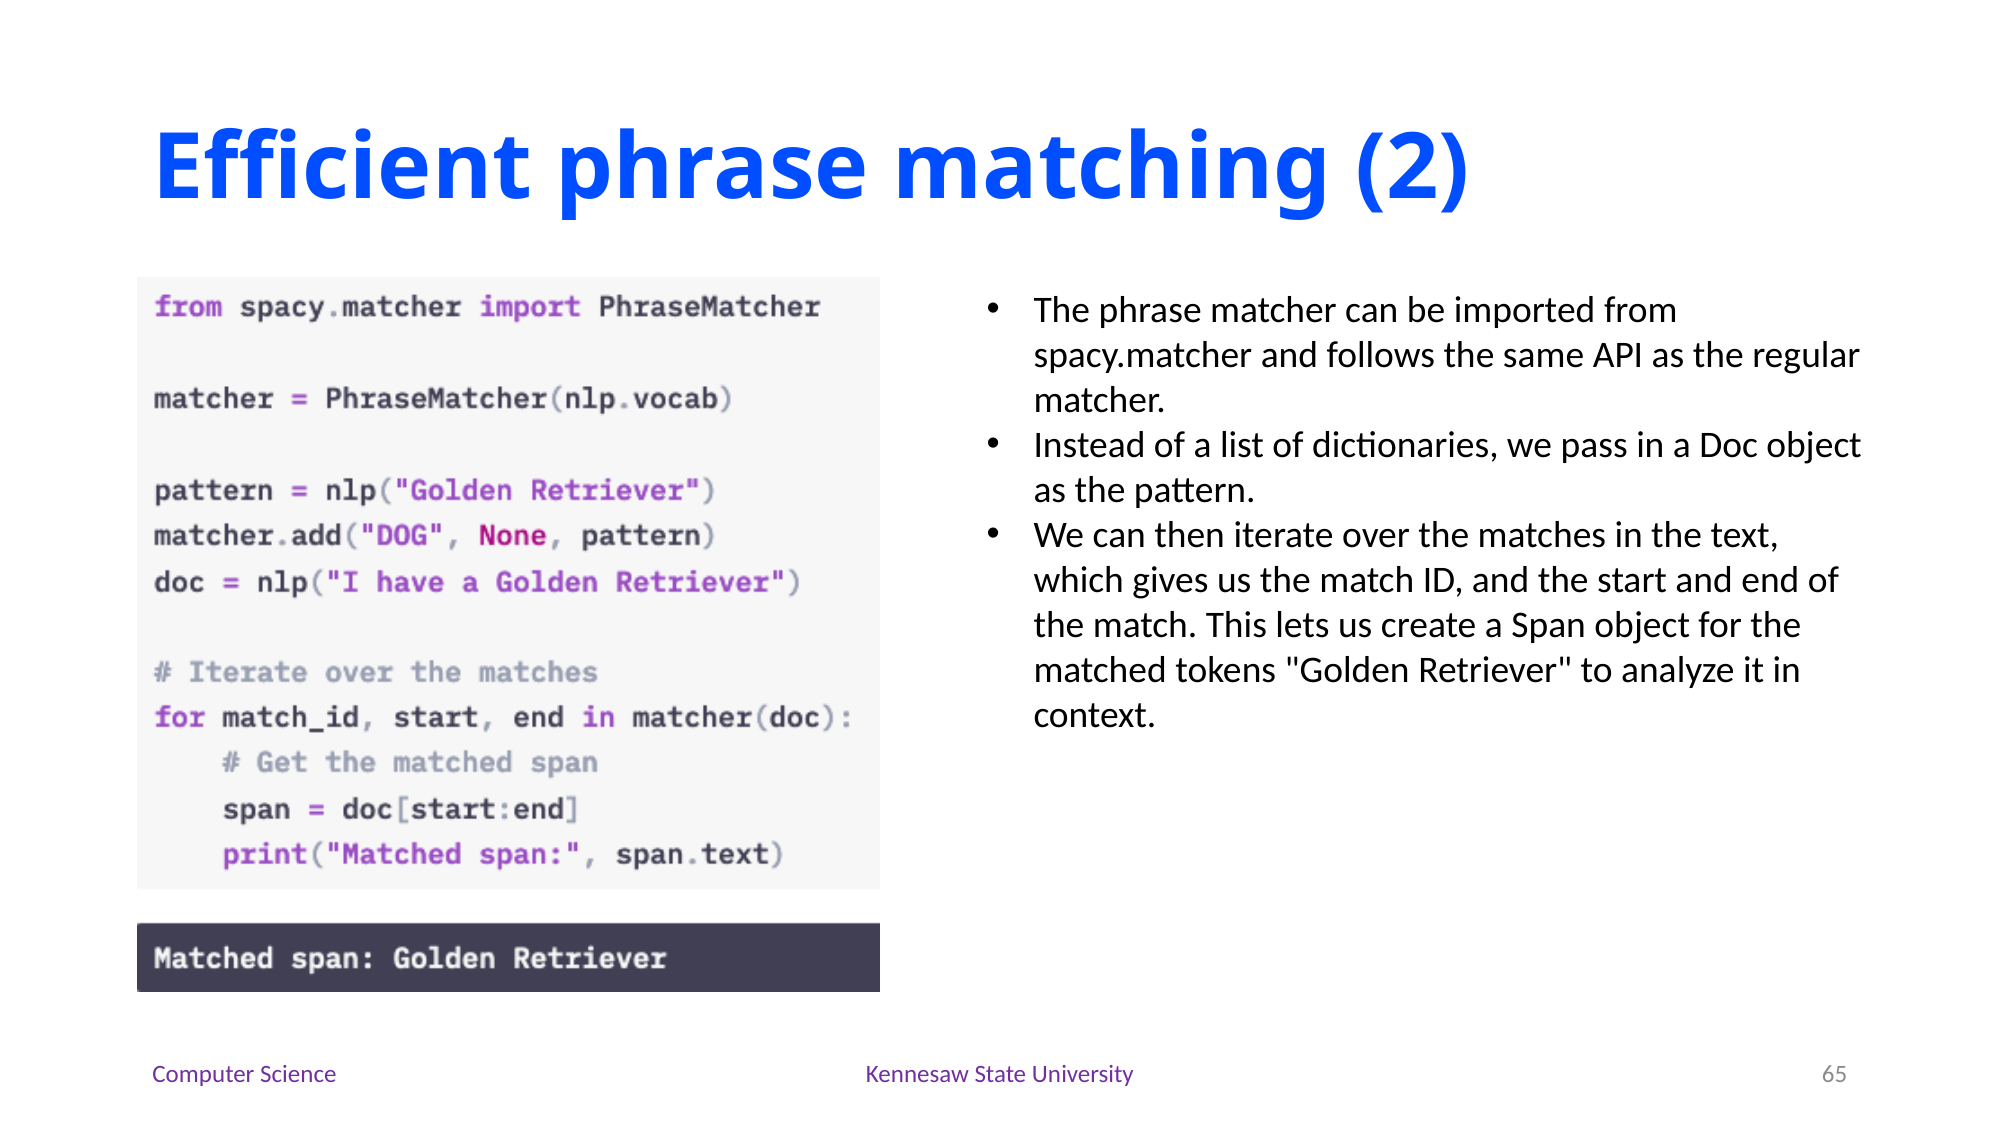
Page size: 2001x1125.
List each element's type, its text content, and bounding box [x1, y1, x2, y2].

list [137, 277, 880, 992]
slide_number Computer Science [137, 1042, 588, 1103]
slide_number 65 [1412, 1042, 1863, 1103]
text_box The phrase matcher can be imported from spacy.matcher and follows the same API as the regular matcher. Instead of a list of dictionaries, we pass in a Doc object as the pattern. We can then iterate over the matches in the text, which gives us the match ID, and the start and end of the match. This lets us create a Span object for the matched tokens "Golden Retriever" to analyze it in context. [971, 277, 1878, 787]
title Efficient phrase matching (2) [137, 59, 1863, 278]
footer Kennesaw State University [662, 1042, 1338, 1103]
